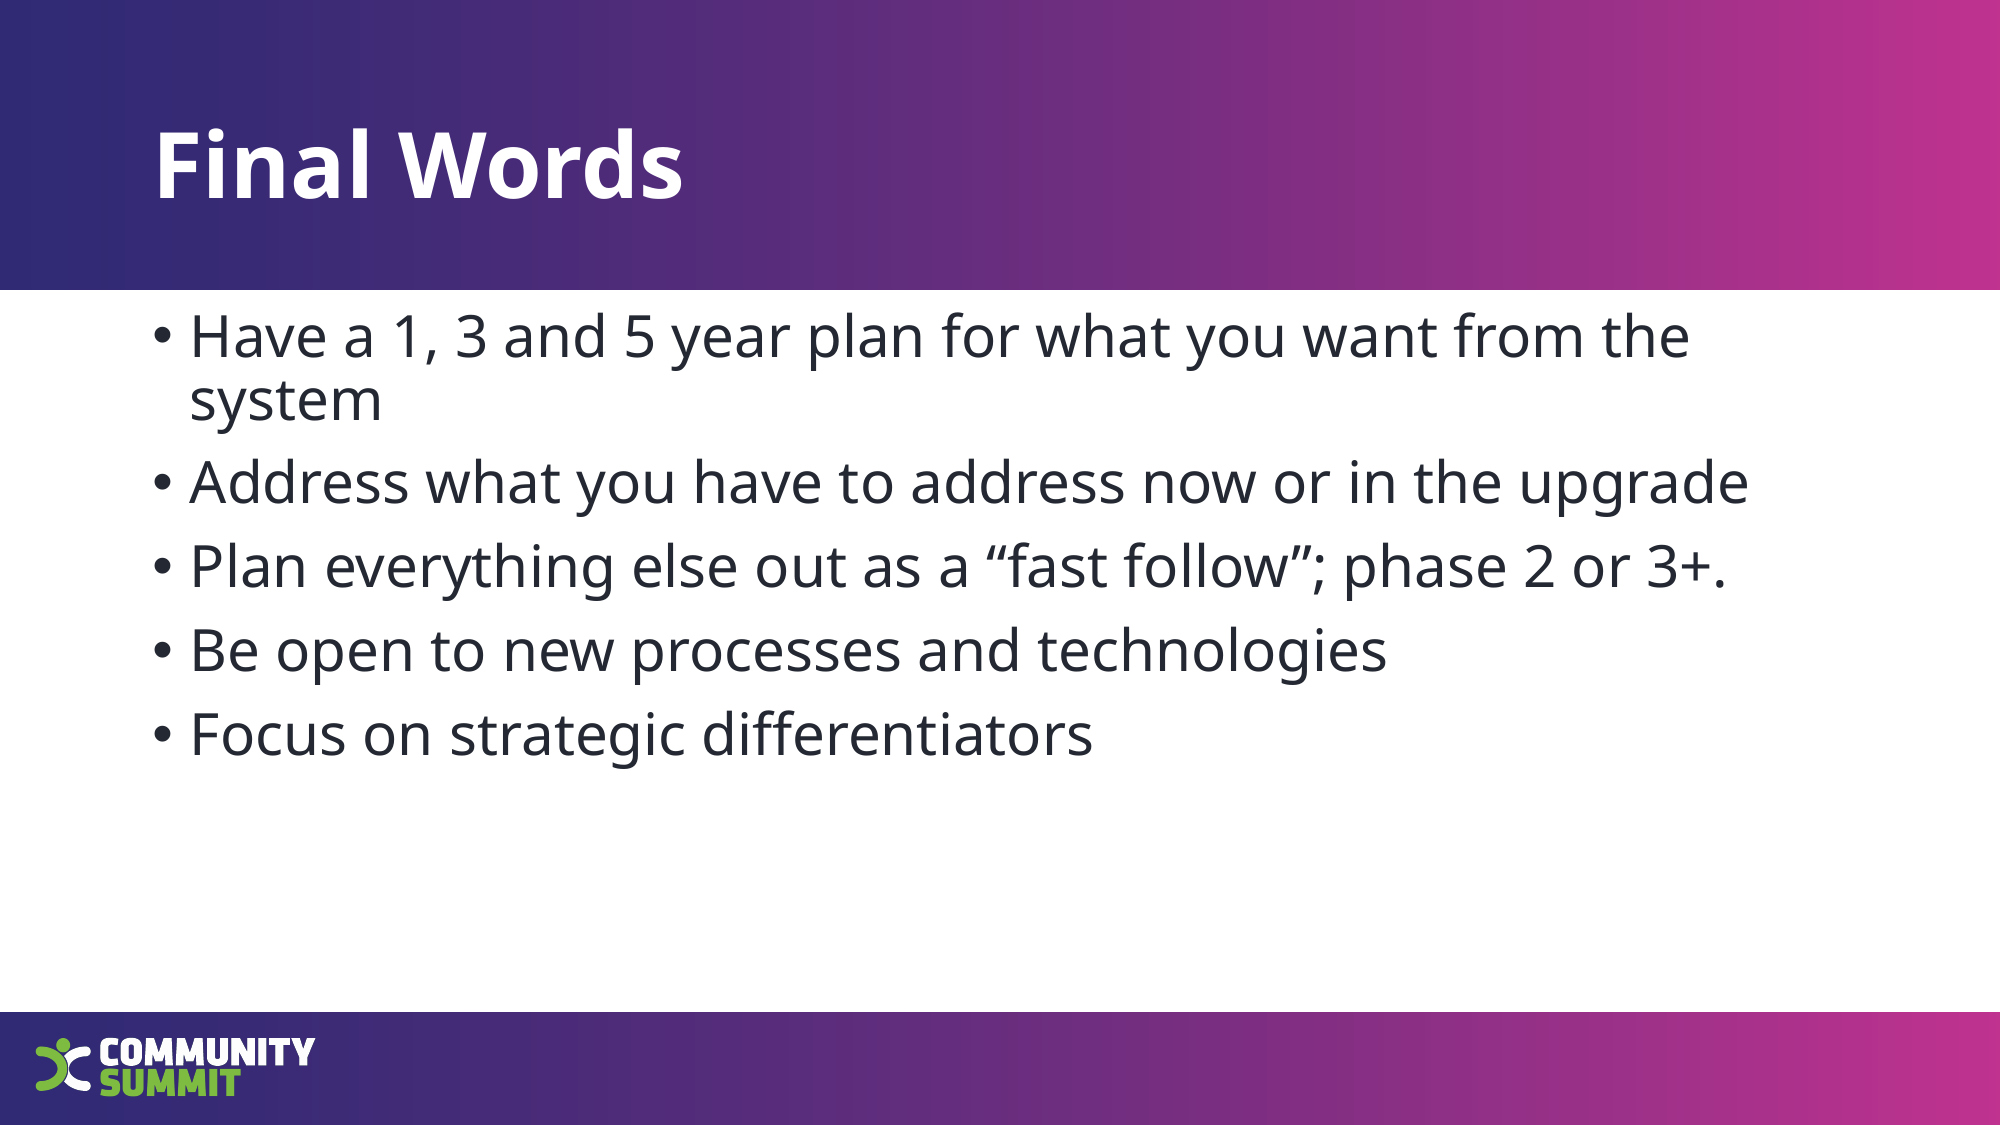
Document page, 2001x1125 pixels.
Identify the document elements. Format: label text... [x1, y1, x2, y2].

title Final Words [137, 59, 1863, 278]
picture [0, 1012, 2000, 1125]
list Have a 1, 3 and 5 year plan for what you want from the system Address what you have to address now or in the upgrade Plan everything else out as a “fast follow”; phase 2 or 3+. Be open to new processes and technologies Focus on strategic differentiators [137, 299, 1863, 1014]
picture [0, 0, 2000, 290]
